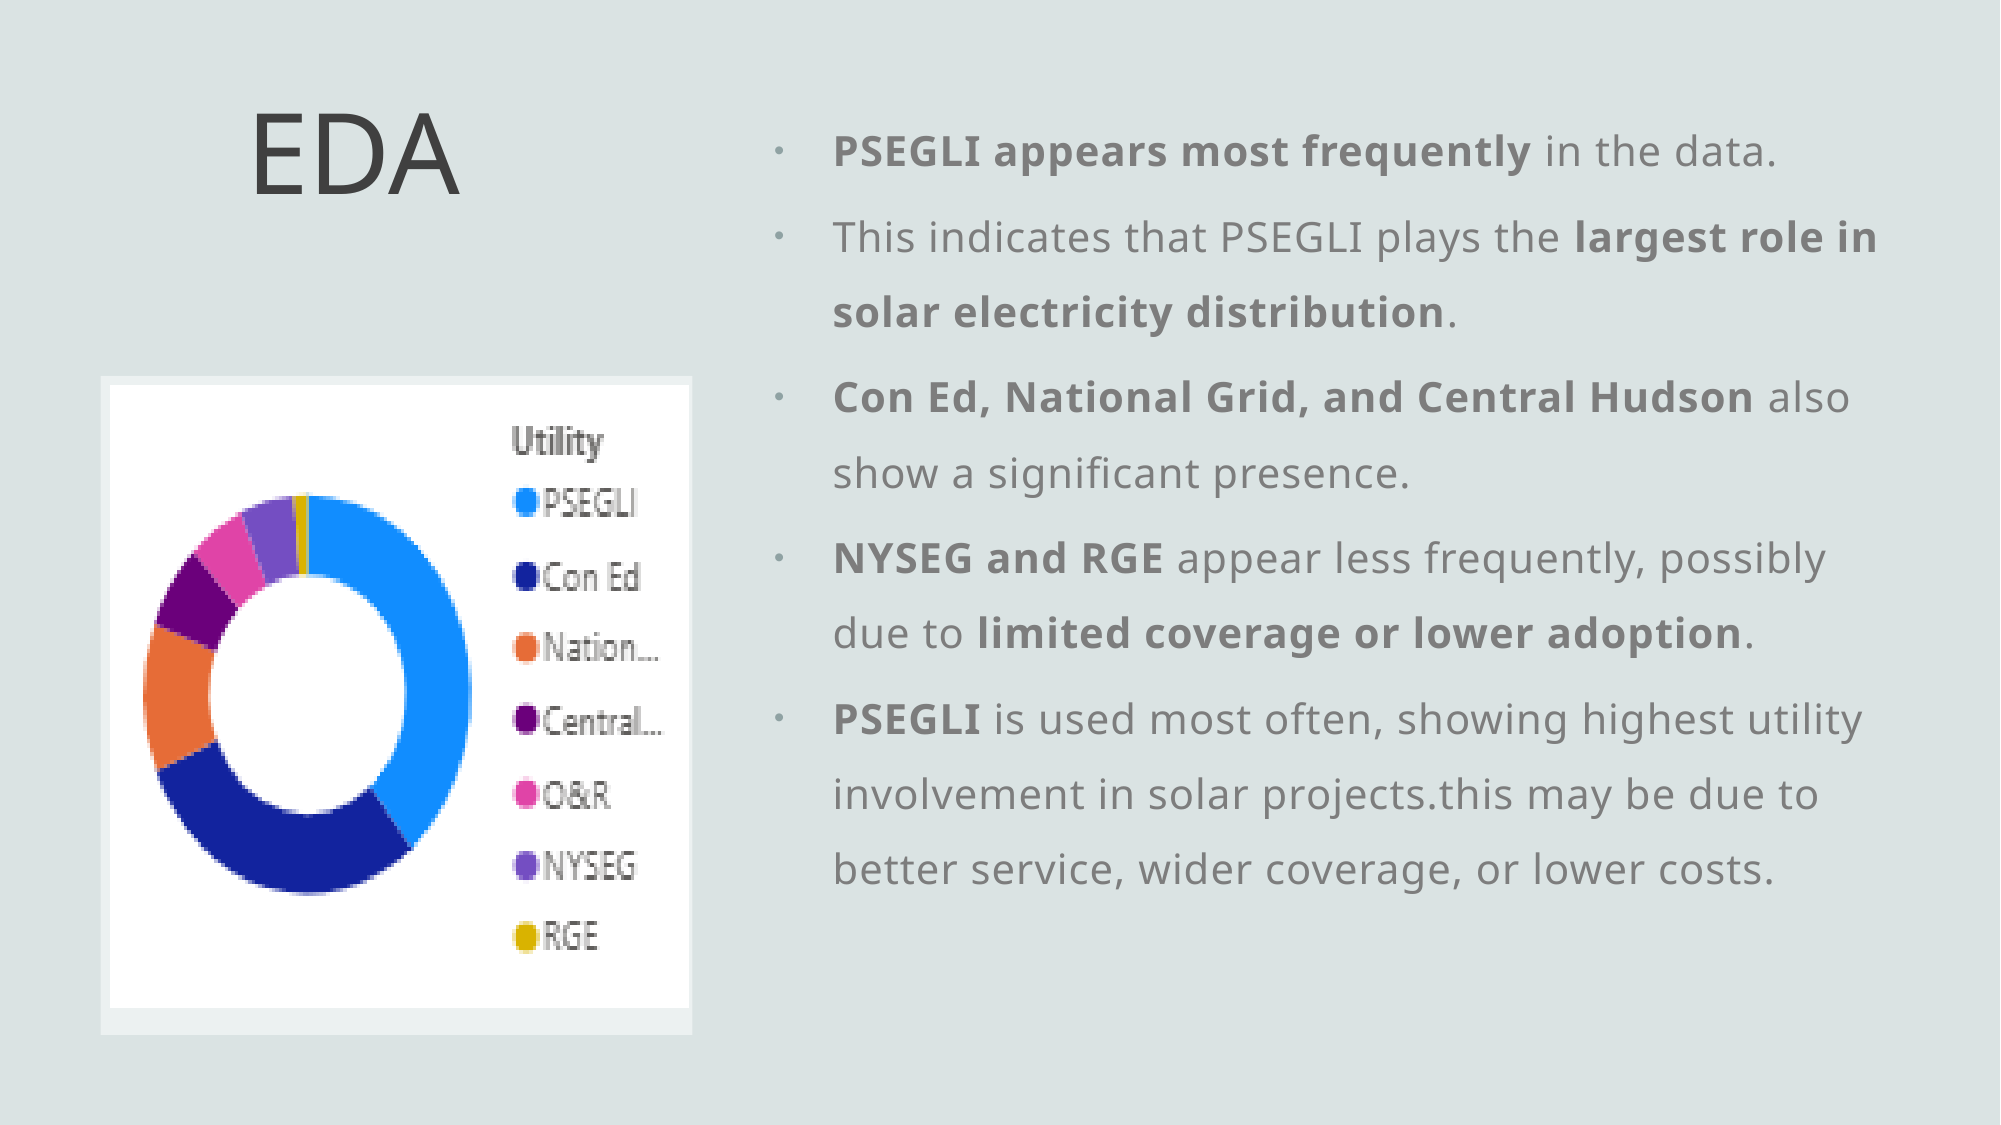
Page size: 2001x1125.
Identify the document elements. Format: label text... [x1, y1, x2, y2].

list PSEGLI appears most frequently in the data. This indicates that PSEGLI plays the largest role in solar electricity distribution. Con Ed, National Grid, and Central Hudson also show a significant presence. NYSEG and RGE appear less frequently, possibly due to limited coverage or lower adoption. PSEGLI is used most often, showing highest utility involvement in solar projects.this may be due to better service, wider coverage, or lower costs. [759, 92, 1900, 1035]
picture [110, 385, 689, 1008]
title EDA [110, 90, 597, 287]
